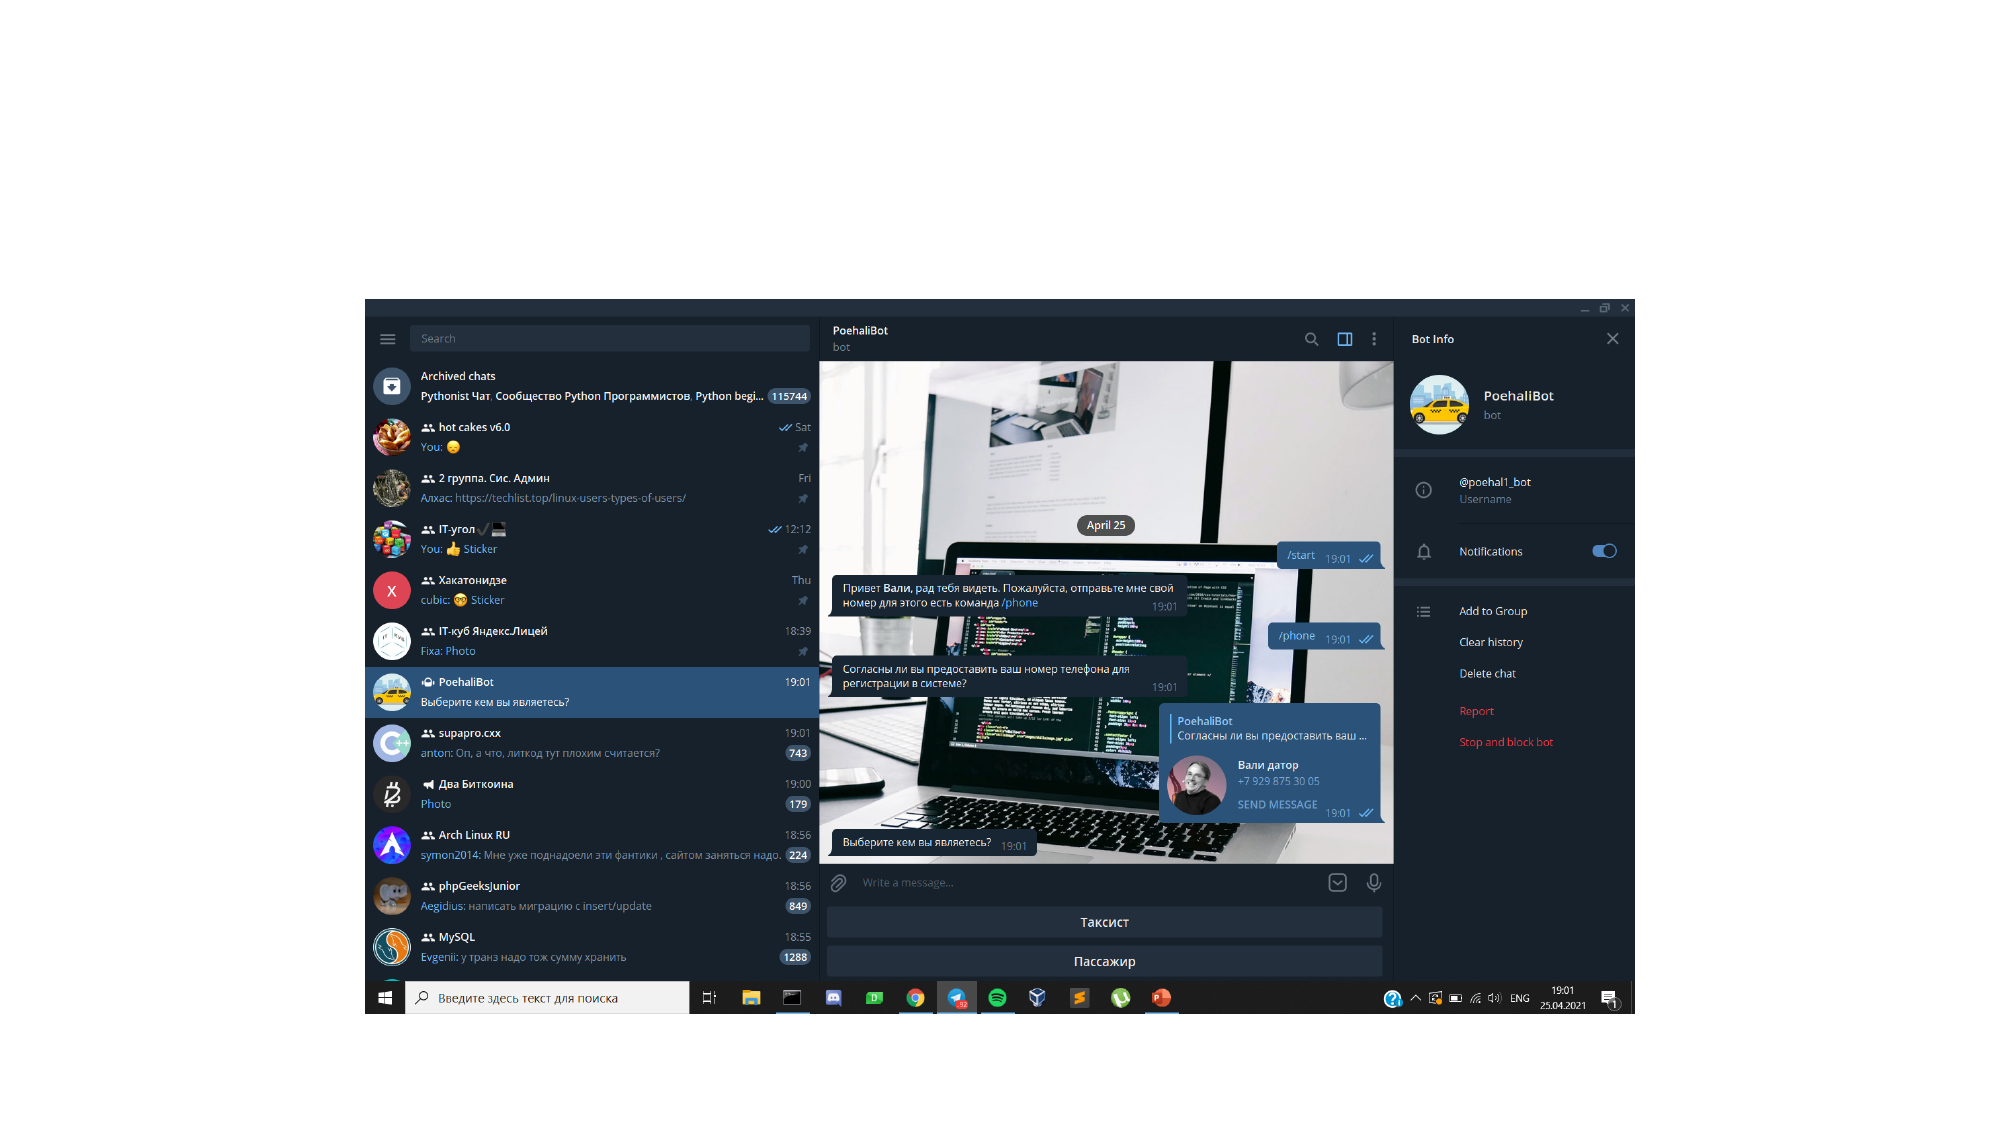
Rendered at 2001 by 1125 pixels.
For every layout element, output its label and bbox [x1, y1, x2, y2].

list [365, 299, 1635, 1014]
